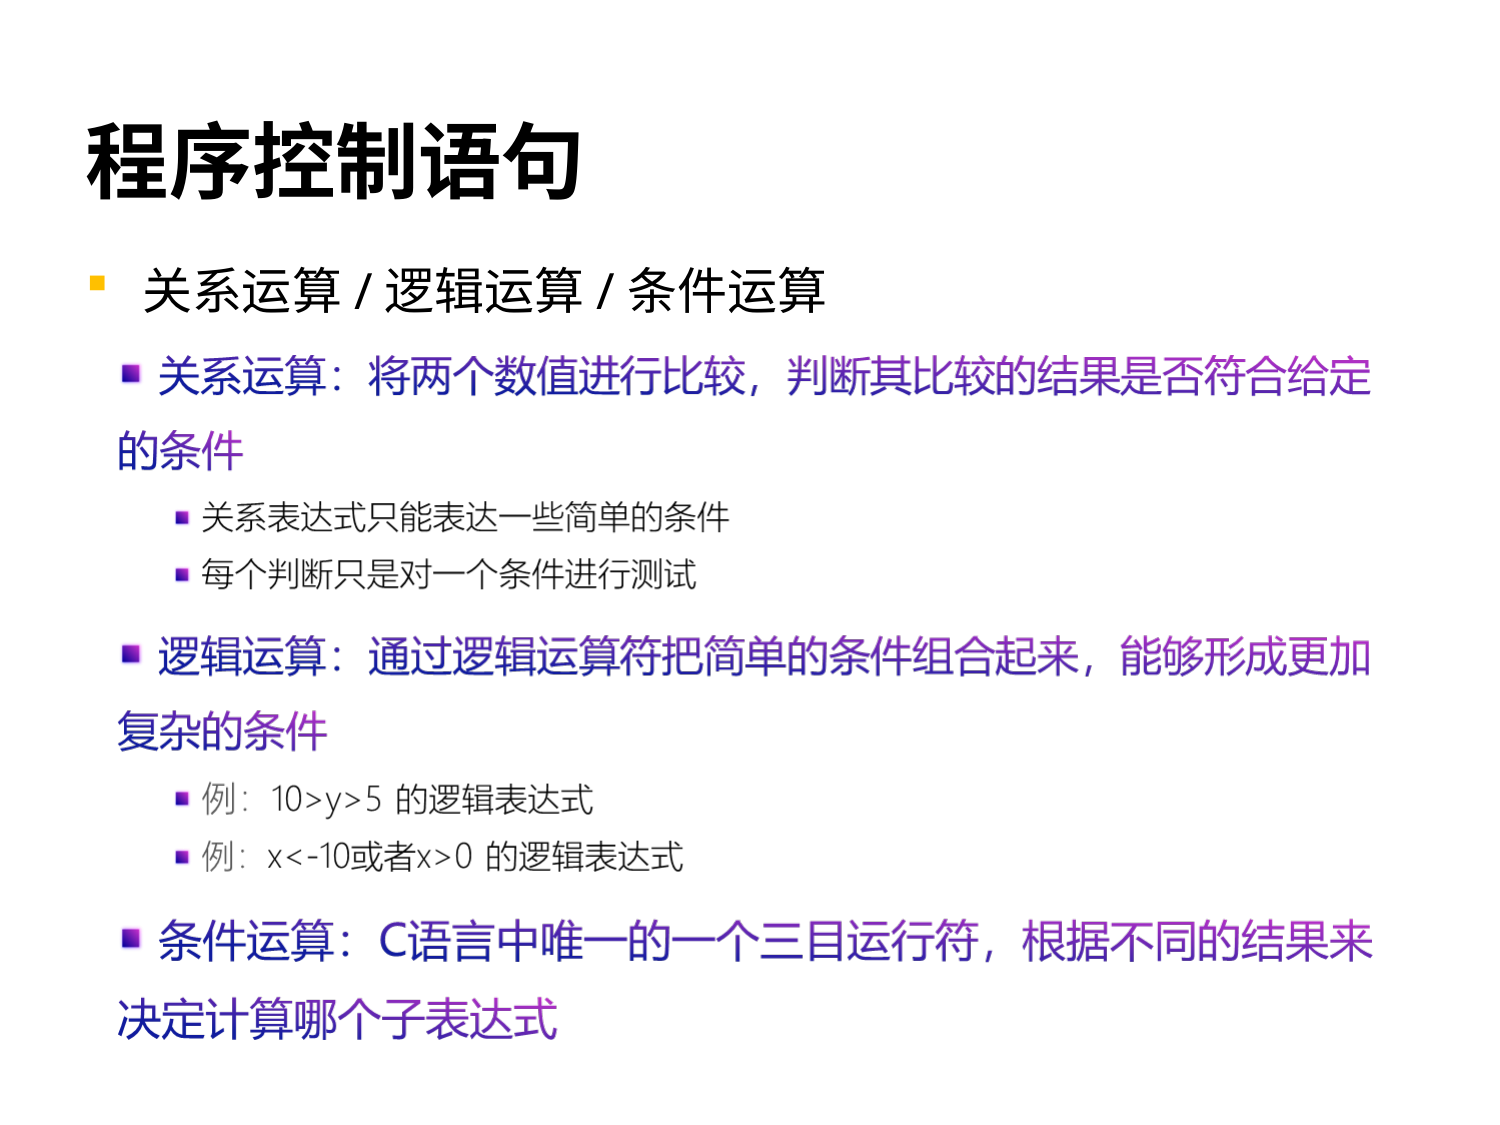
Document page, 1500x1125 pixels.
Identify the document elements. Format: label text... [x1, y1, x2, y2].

title 程序控制语句 [70, 70, 1421, 219]
list 关系运算/逻辑运算/条件运算 [70, 251, 1430, 1034]
picture [91, 326, 1400, 1095]
